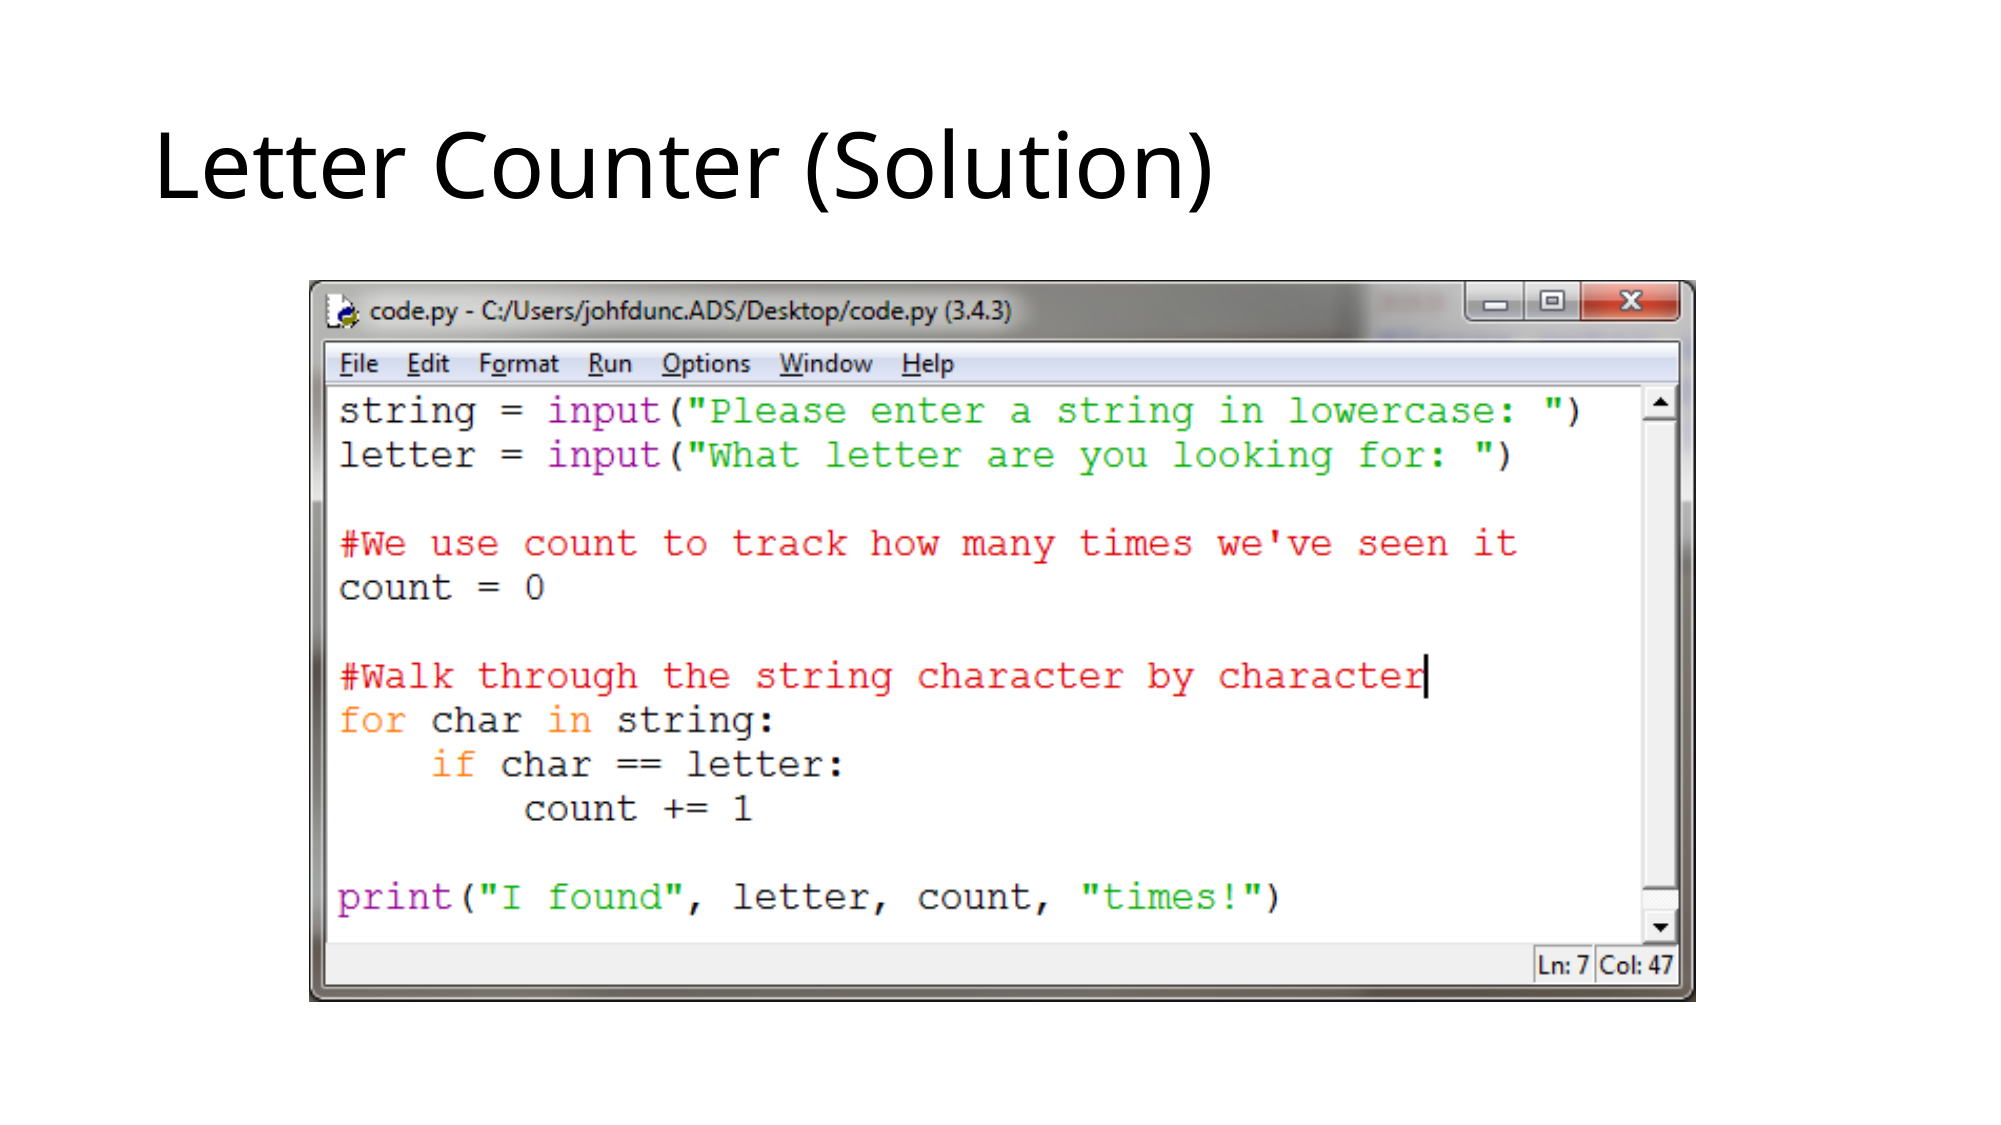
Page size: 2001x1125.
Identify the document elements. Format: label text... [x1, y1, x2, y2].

title Letter Counter (Solution) [137, 59, 1863, 278]
picture [309, 280, 1696, 1002]
